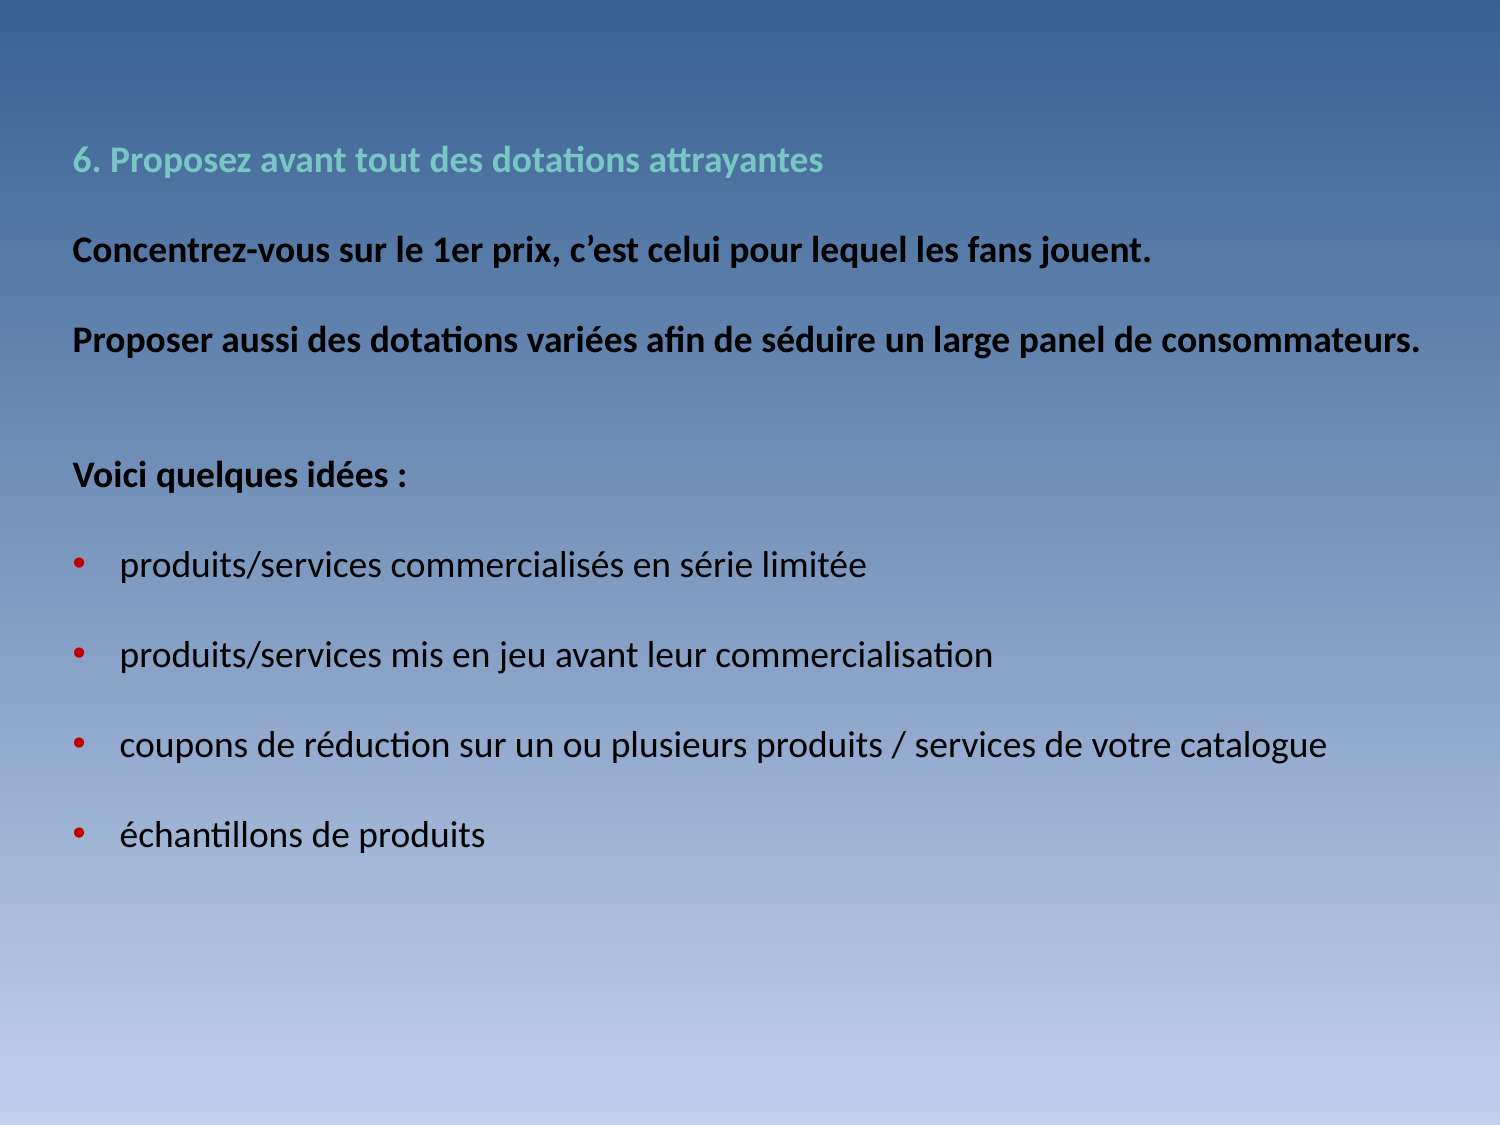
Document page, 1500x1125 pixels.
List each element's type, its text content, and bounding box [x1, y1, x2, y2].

text_box 6. Proposez avant tout des dotations attrayantes Concentrez-vous sur le 1er prix, c’est celui pour lequel les fans jouent. Proposer aussi des dotations variées afin de séduire un large panel de consommateurs. Voici quelques idées : produits/services commercialisés en série limitée produits/services mis en jeu avant leur commercialisation coupons de réduction sur un ou plusieurs produits / services de votre catalogue échantillons de produits [57, 82, 1443, 863]
